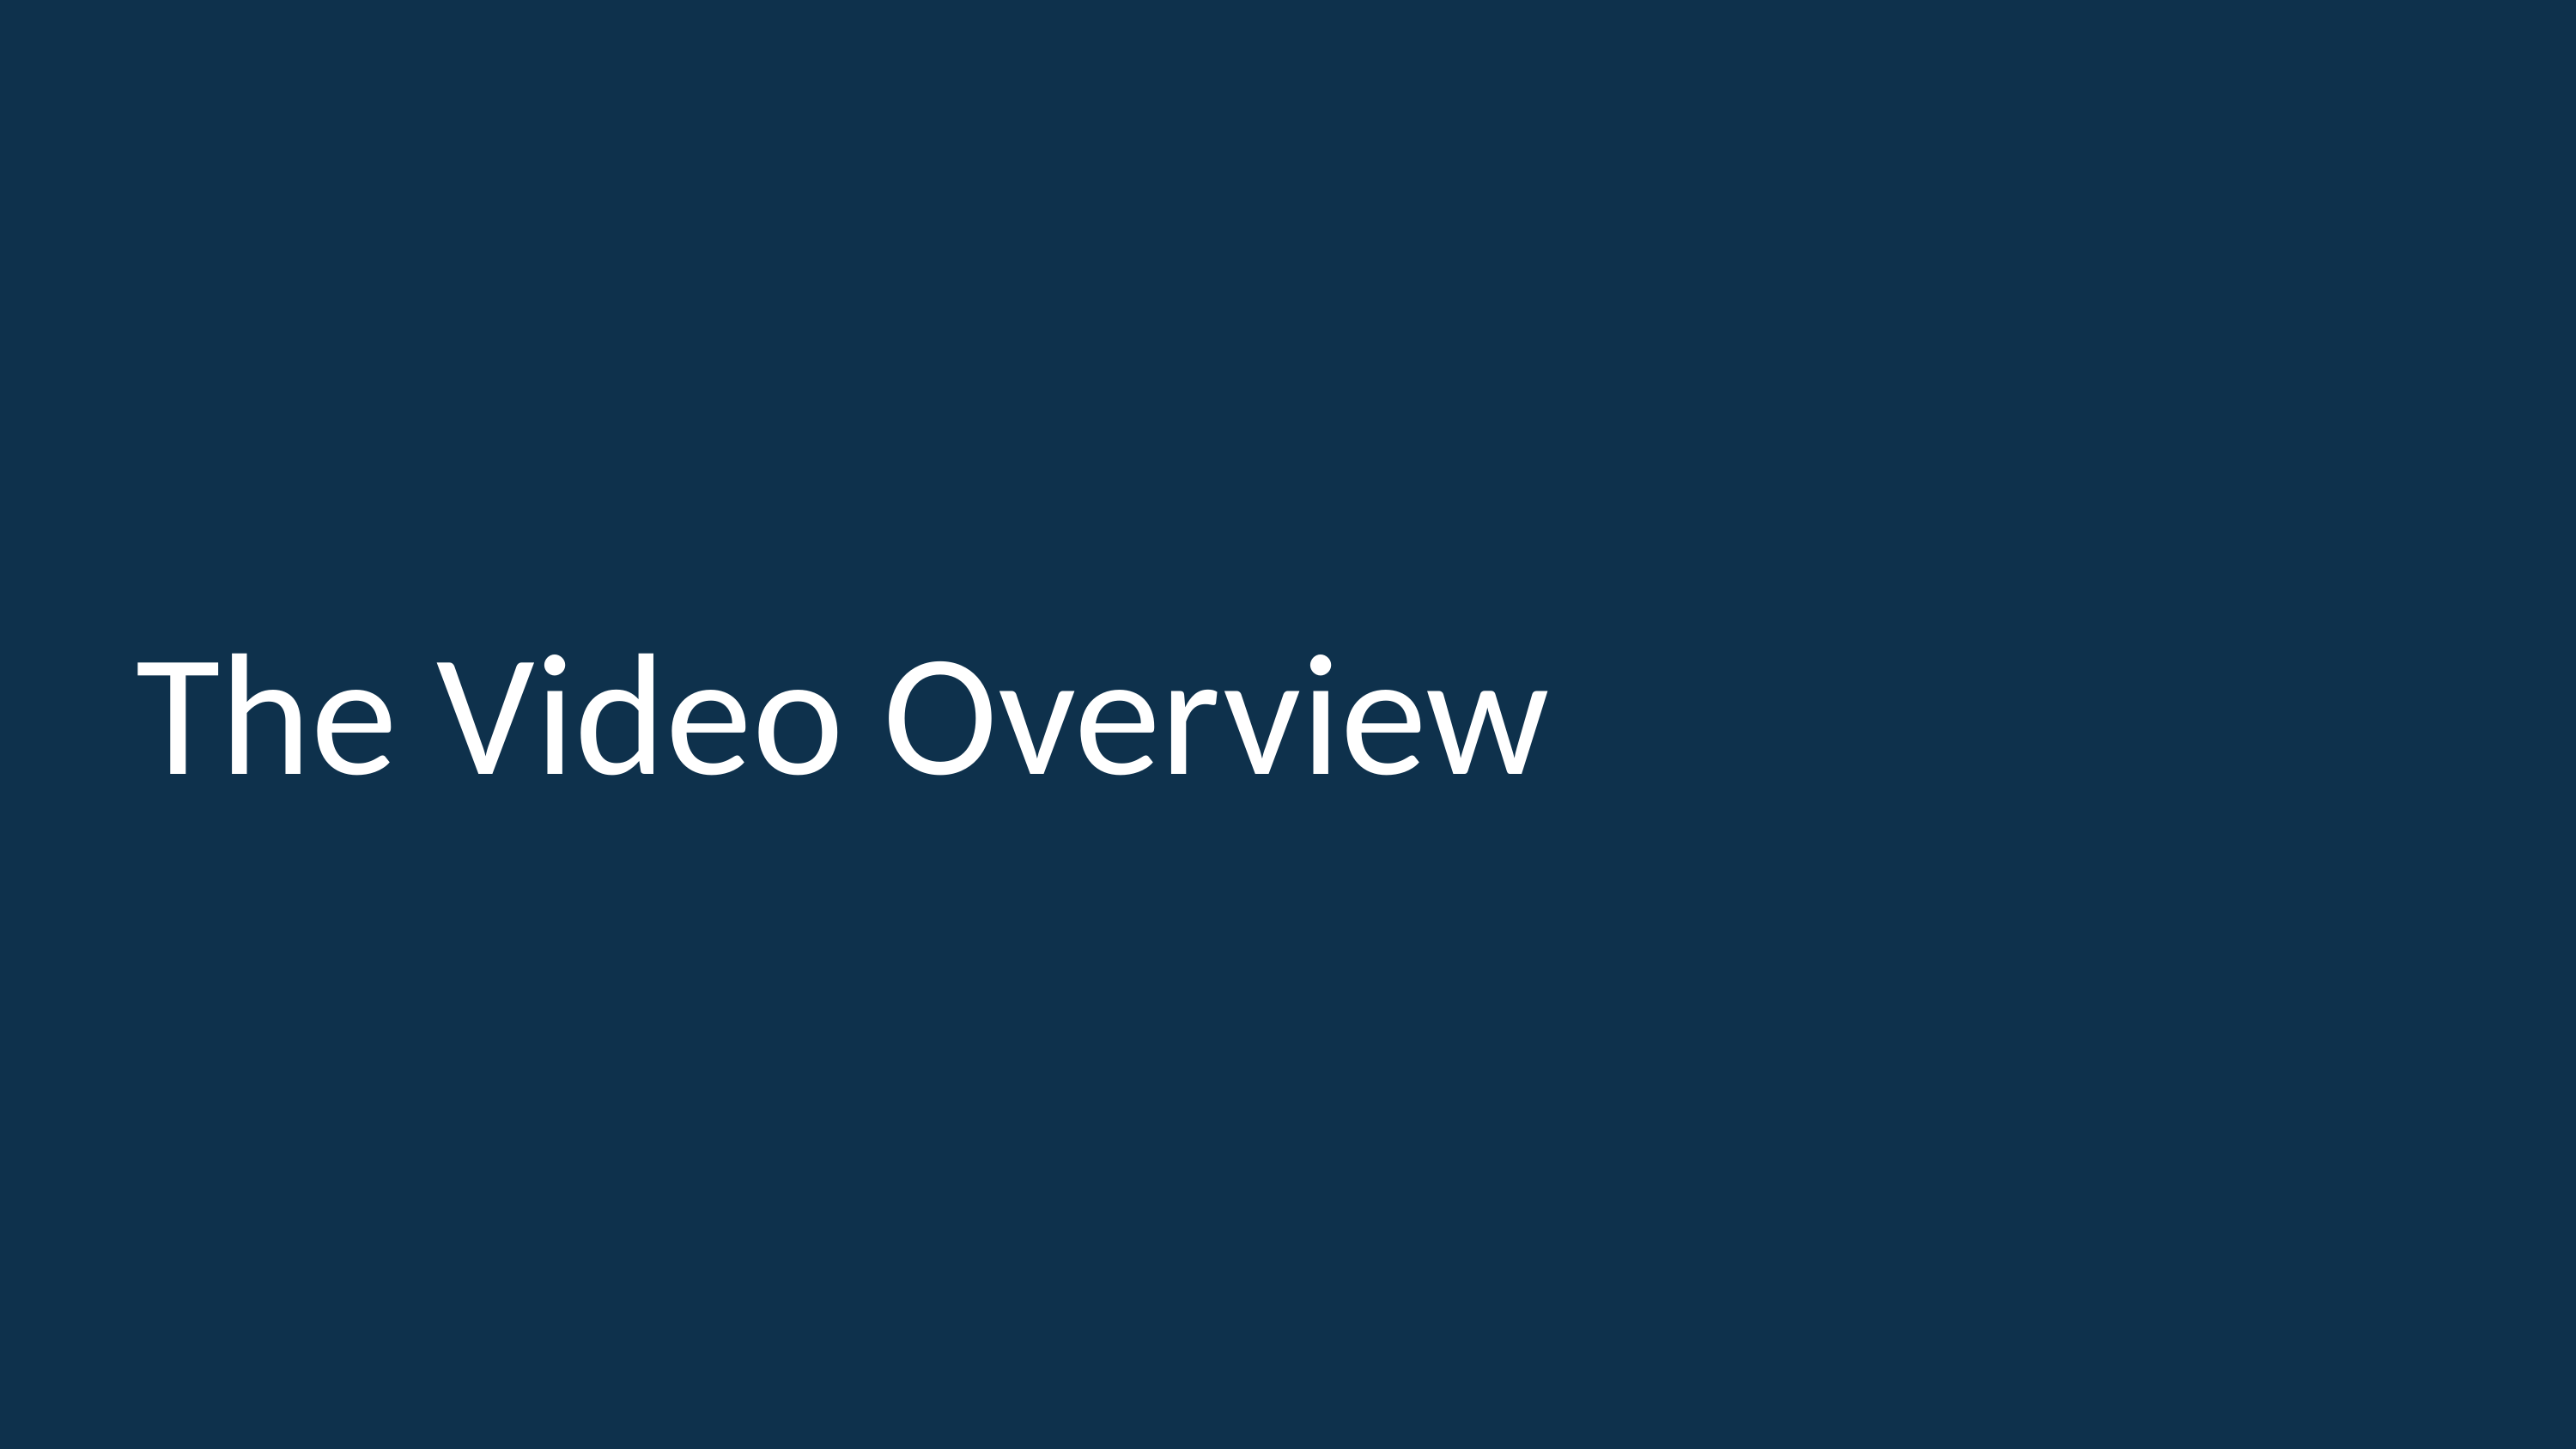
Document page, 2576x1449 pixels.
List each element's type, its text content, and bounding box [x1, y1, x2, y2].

title The Video Overview [110, 567, 2427, 836]
